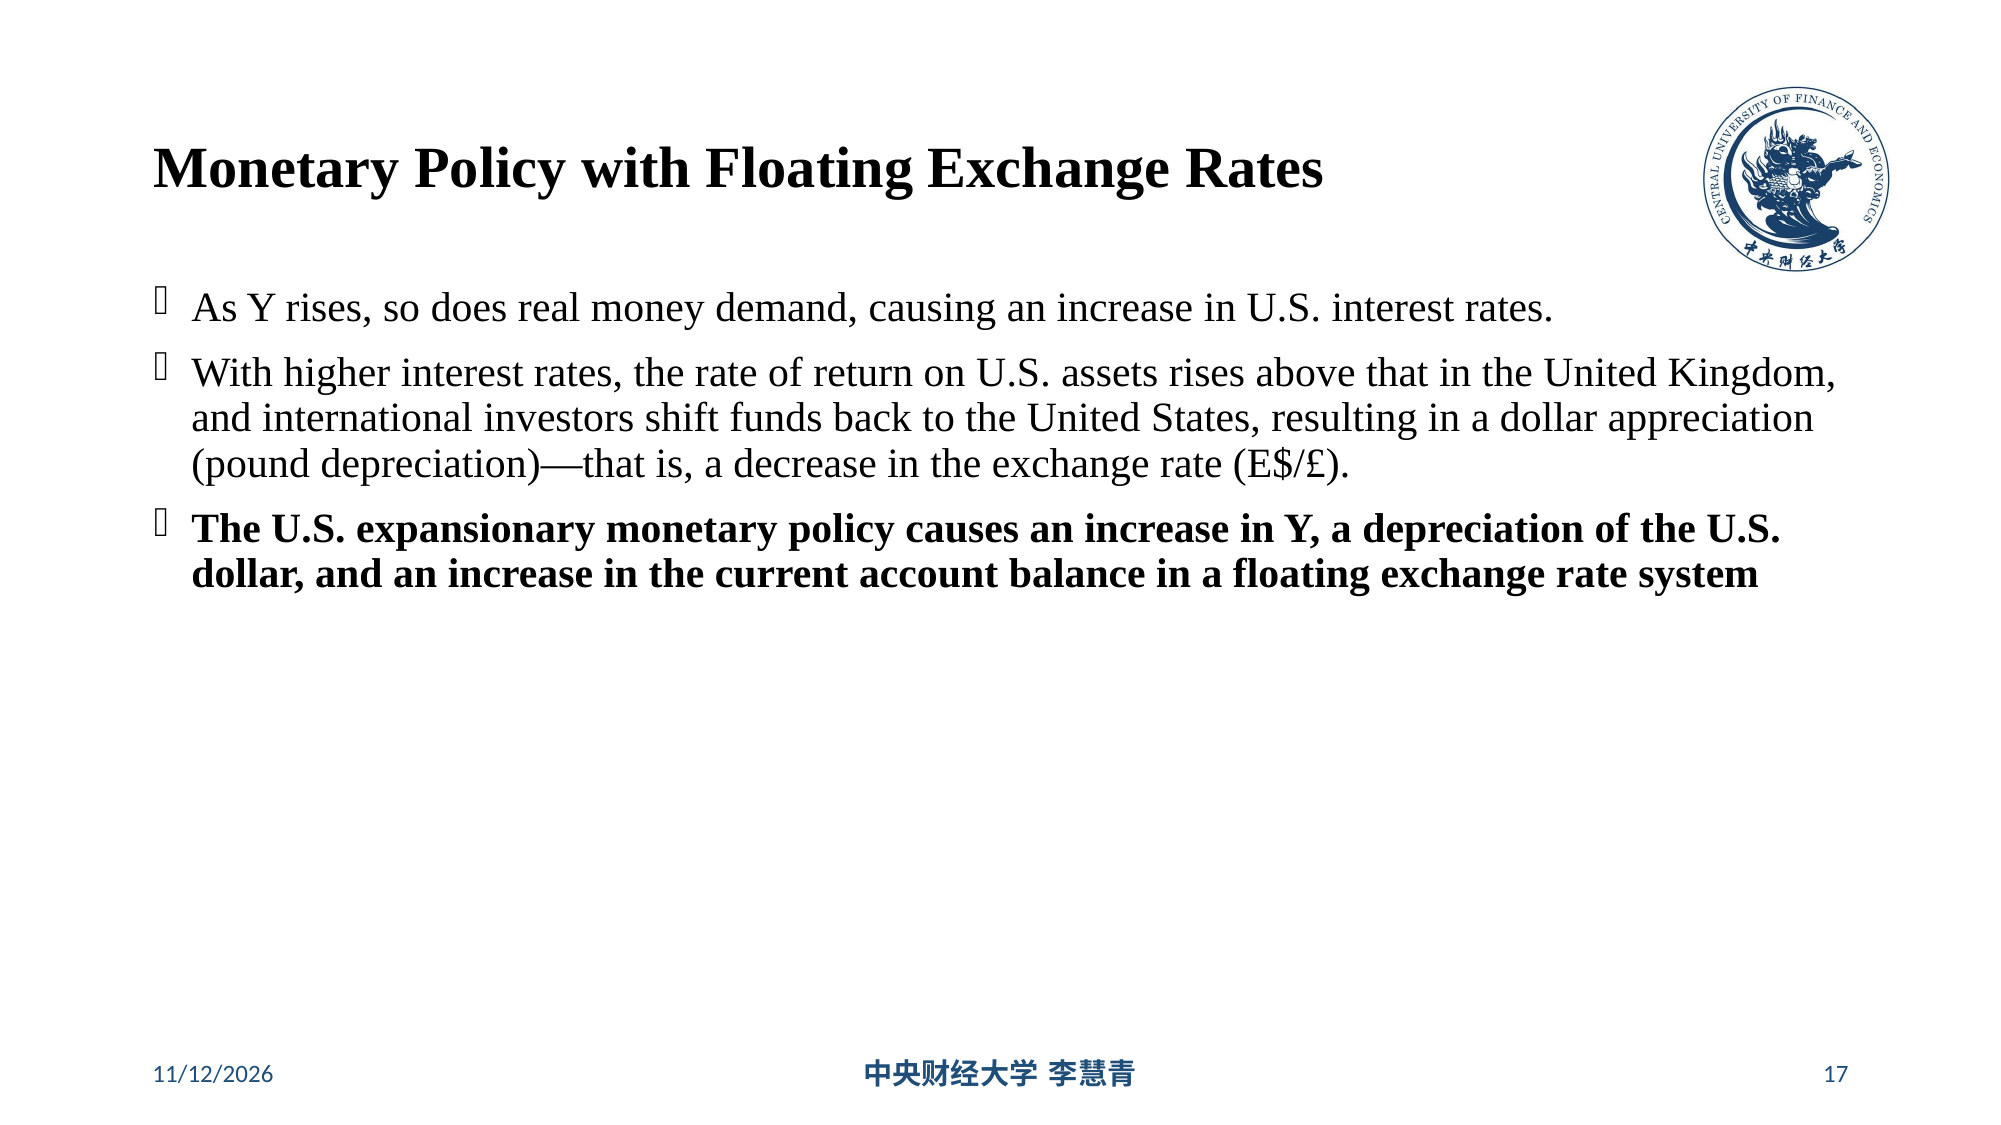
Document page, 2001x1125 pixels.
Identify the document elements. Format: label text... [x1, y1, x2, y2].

footer 中央财经大学 李慧青 [662, 1042, 1338, 1103]
list As Y rises, so does real money demand, causing an increase in U.S. interest rates. With higher interest rates, the rate of return on U.S. assets rises above that in the United Kingdom, and international investors shift funds back to the United States, resulting in a dollar appreciation (pound depreciation)—that is, a decrease in the exchange rate (E$/£). The U.S. expansionary monetary policy causes an increase in Y, a depreciation of the U.S. dollar, and an increase in the current account balance in a floating exchange rate system [138, 277, 1864, 1043]
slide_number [137, 1042, 588, 1103]
title Monetary Policy with Floating Exchange Rates [138, 60, 1864, 277]
slide_number 17 [1413, 1042, 1864, 1103]
picture [1615, 52, 1980, 307]
